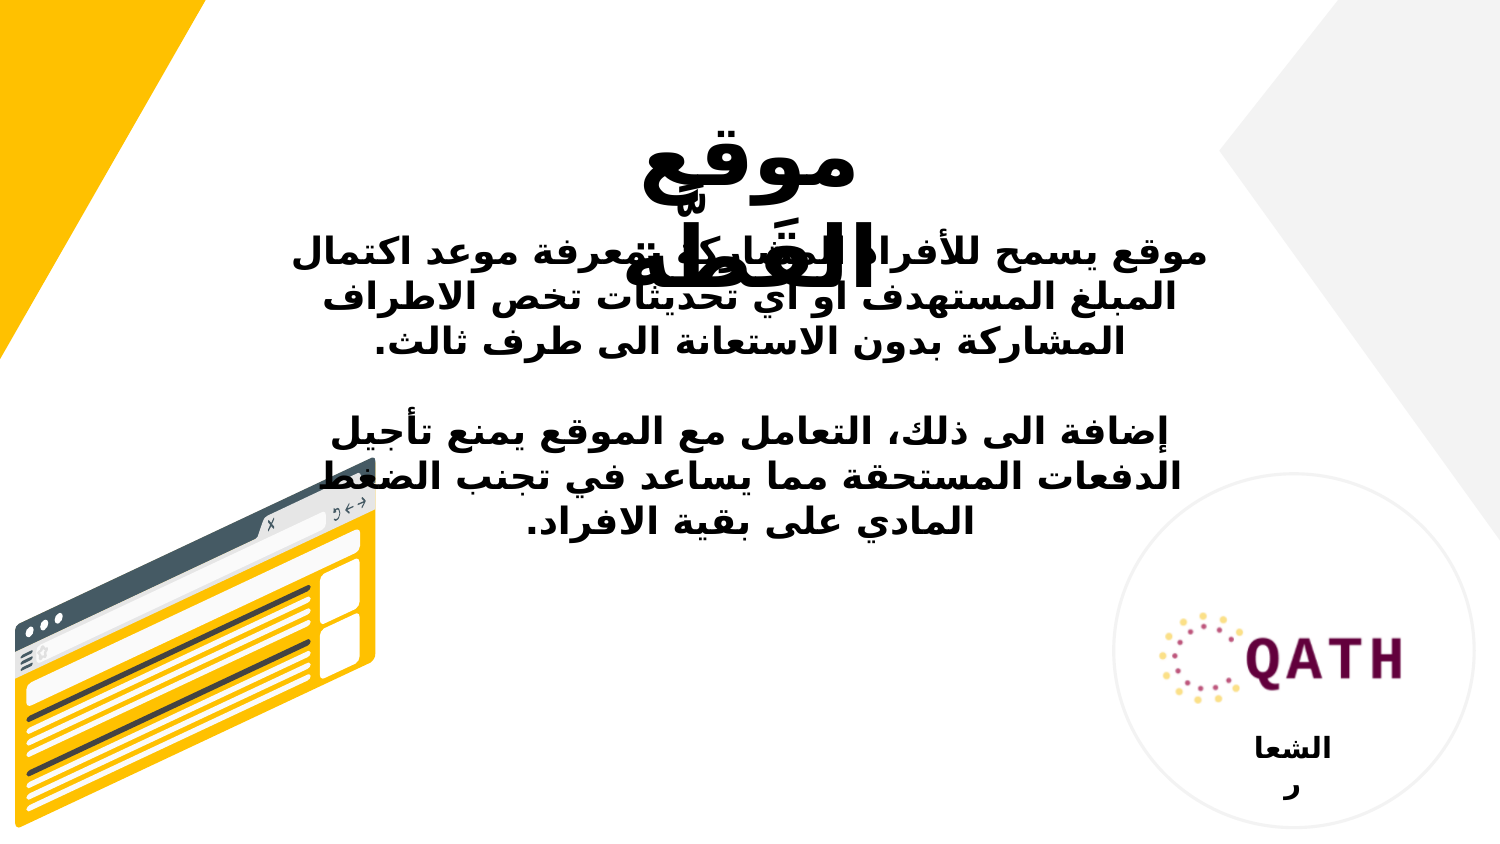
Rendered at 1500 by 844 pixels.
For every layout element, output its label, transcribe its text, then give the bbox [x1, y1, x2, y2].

text_box موقع يسمح للأفراد المشاركة بمعرفة موعد اكتمال المبلغ المستهدف او أي تحديثات تخص الاطراف المشاركة بدون الاستعانة الى طرف ثالث. إضافة الى ذلك، التعامل مع الموقع يمنع تأجيل الدفعات المستحقة مما يساعد في تجنب الضغط المادي على بقية الافراد. [240, 252, 1260, 517]
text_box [1113, 473, 1475, 828]
picture [1143, 601, 1443, 714]
title موقع القَطَّة [524, 84, 976, 211]
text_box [14, 457, 376, 828]
